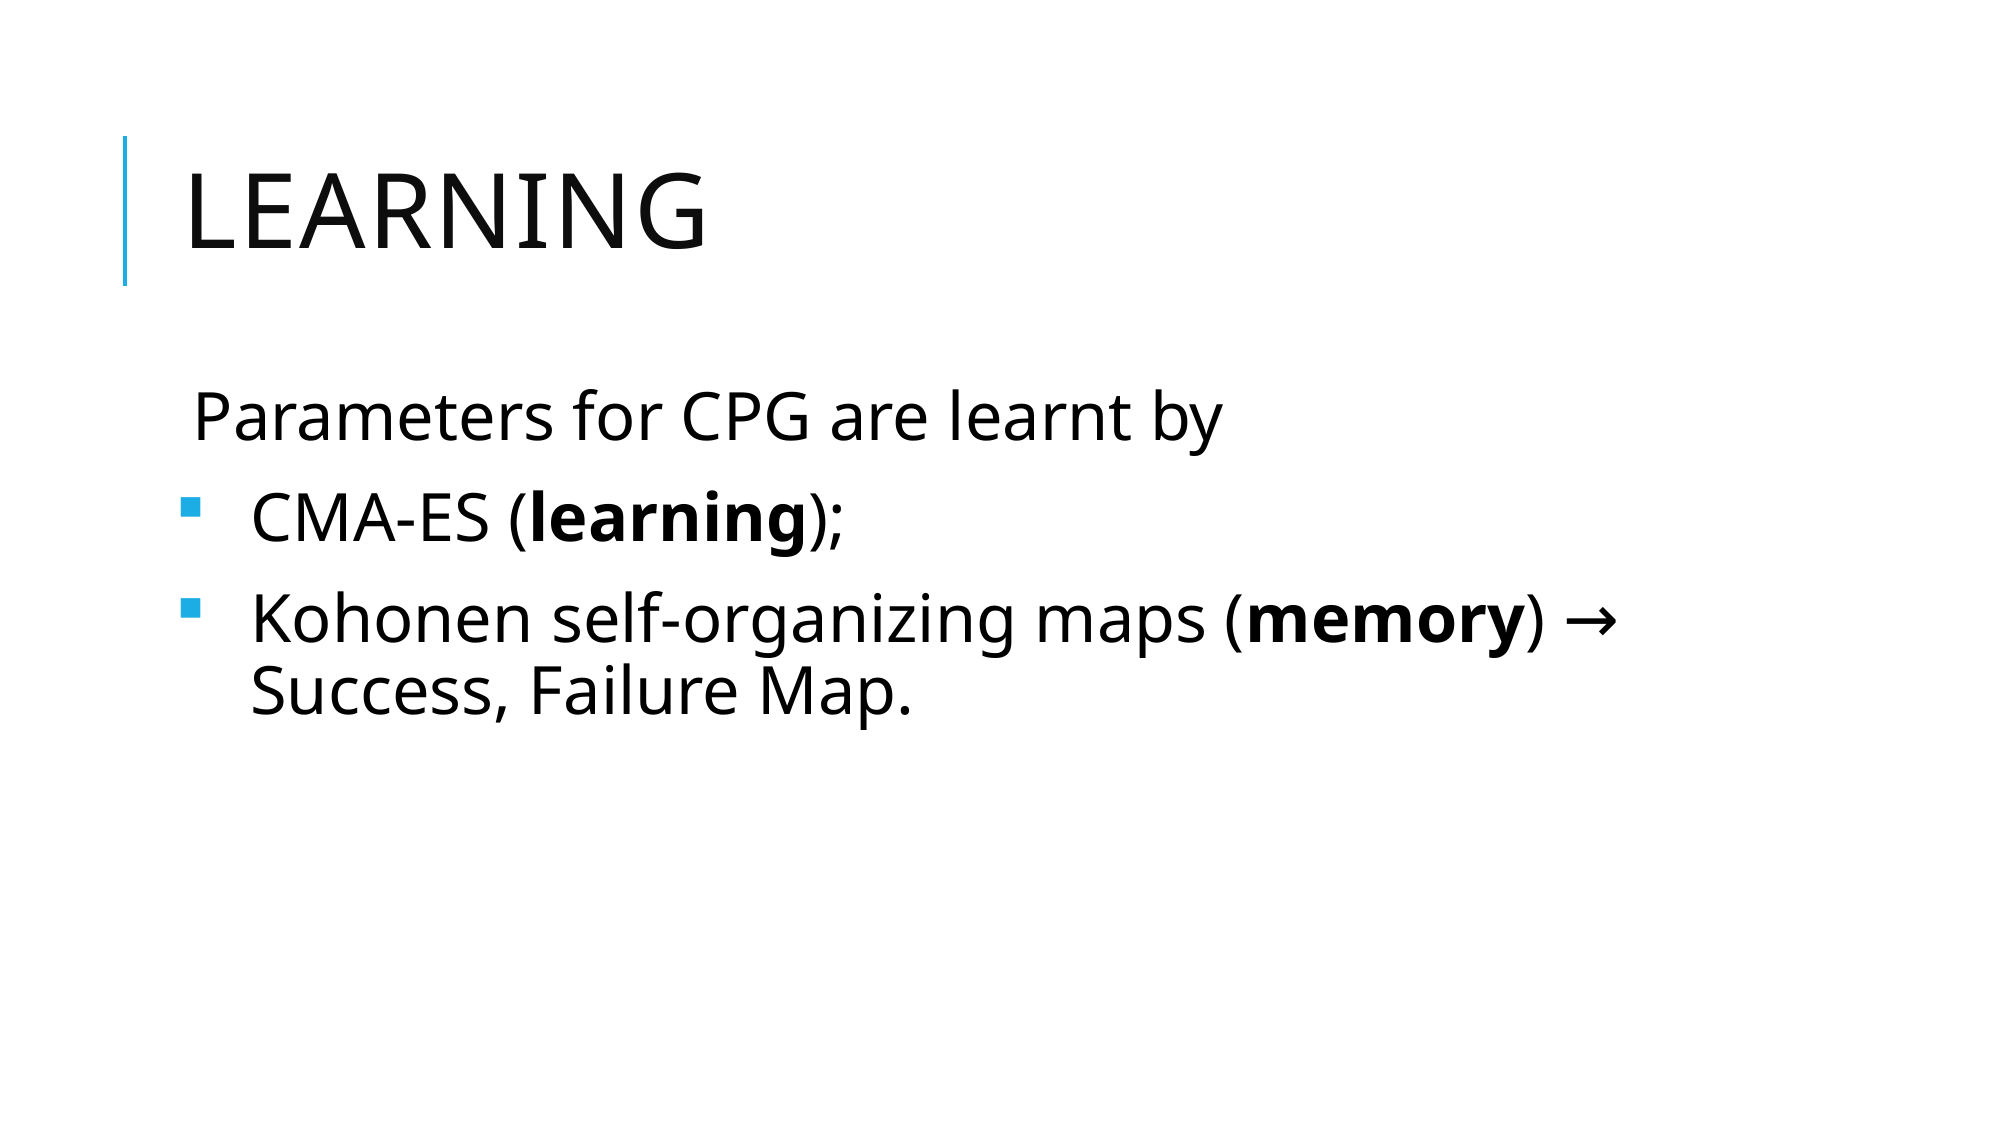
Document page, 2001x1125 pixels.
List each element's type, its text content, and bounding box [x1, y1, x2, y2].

title Learning [168, 96, 1763, 342]
list Parameters for CPG are learnt by CMA-ES (learning); Kohonen self-organizing maps (memory) → Success, Failure Map. [168, 375, 1763, 1035]
